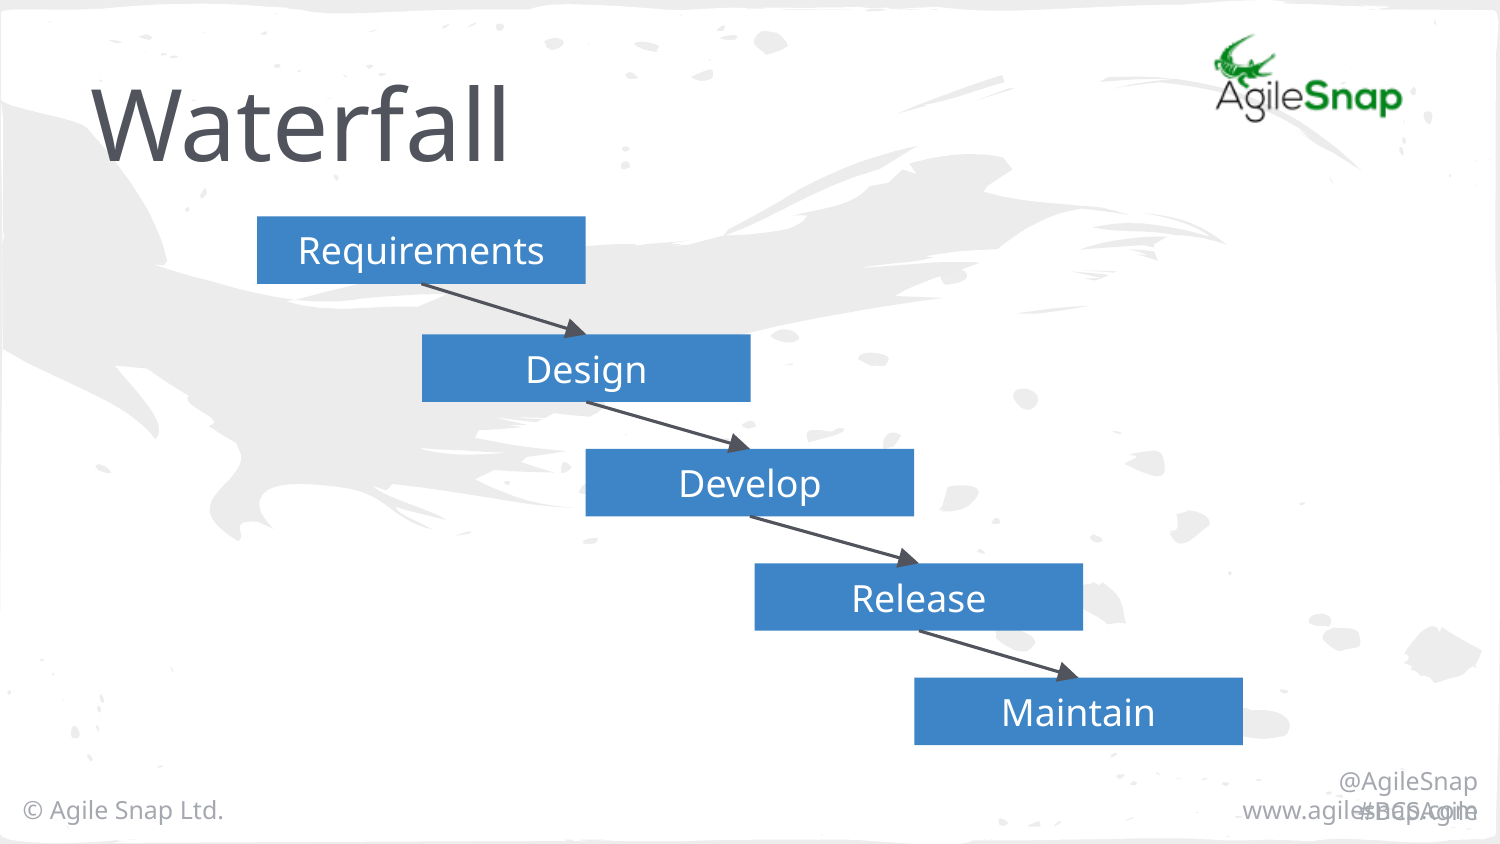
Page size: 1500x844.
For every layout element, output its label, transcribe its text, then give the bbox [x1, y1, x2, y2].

text_box Requirements [257, 216, 586, 284]
text_box Release [754, 563, 1084, 631]
text_box Design [422, 334, 751, 402]
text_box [749, 515, 920, 564]
text_box Waterfall [74, 25, 1425, 197]
text_box Maintain [914, 677, 1243, 746]
text_box Develop [585, 448, 915, 517]
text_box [421, 283, 587, 335]
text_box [918, 630, 1079, 678]
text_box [586, 401, 751, 449]
